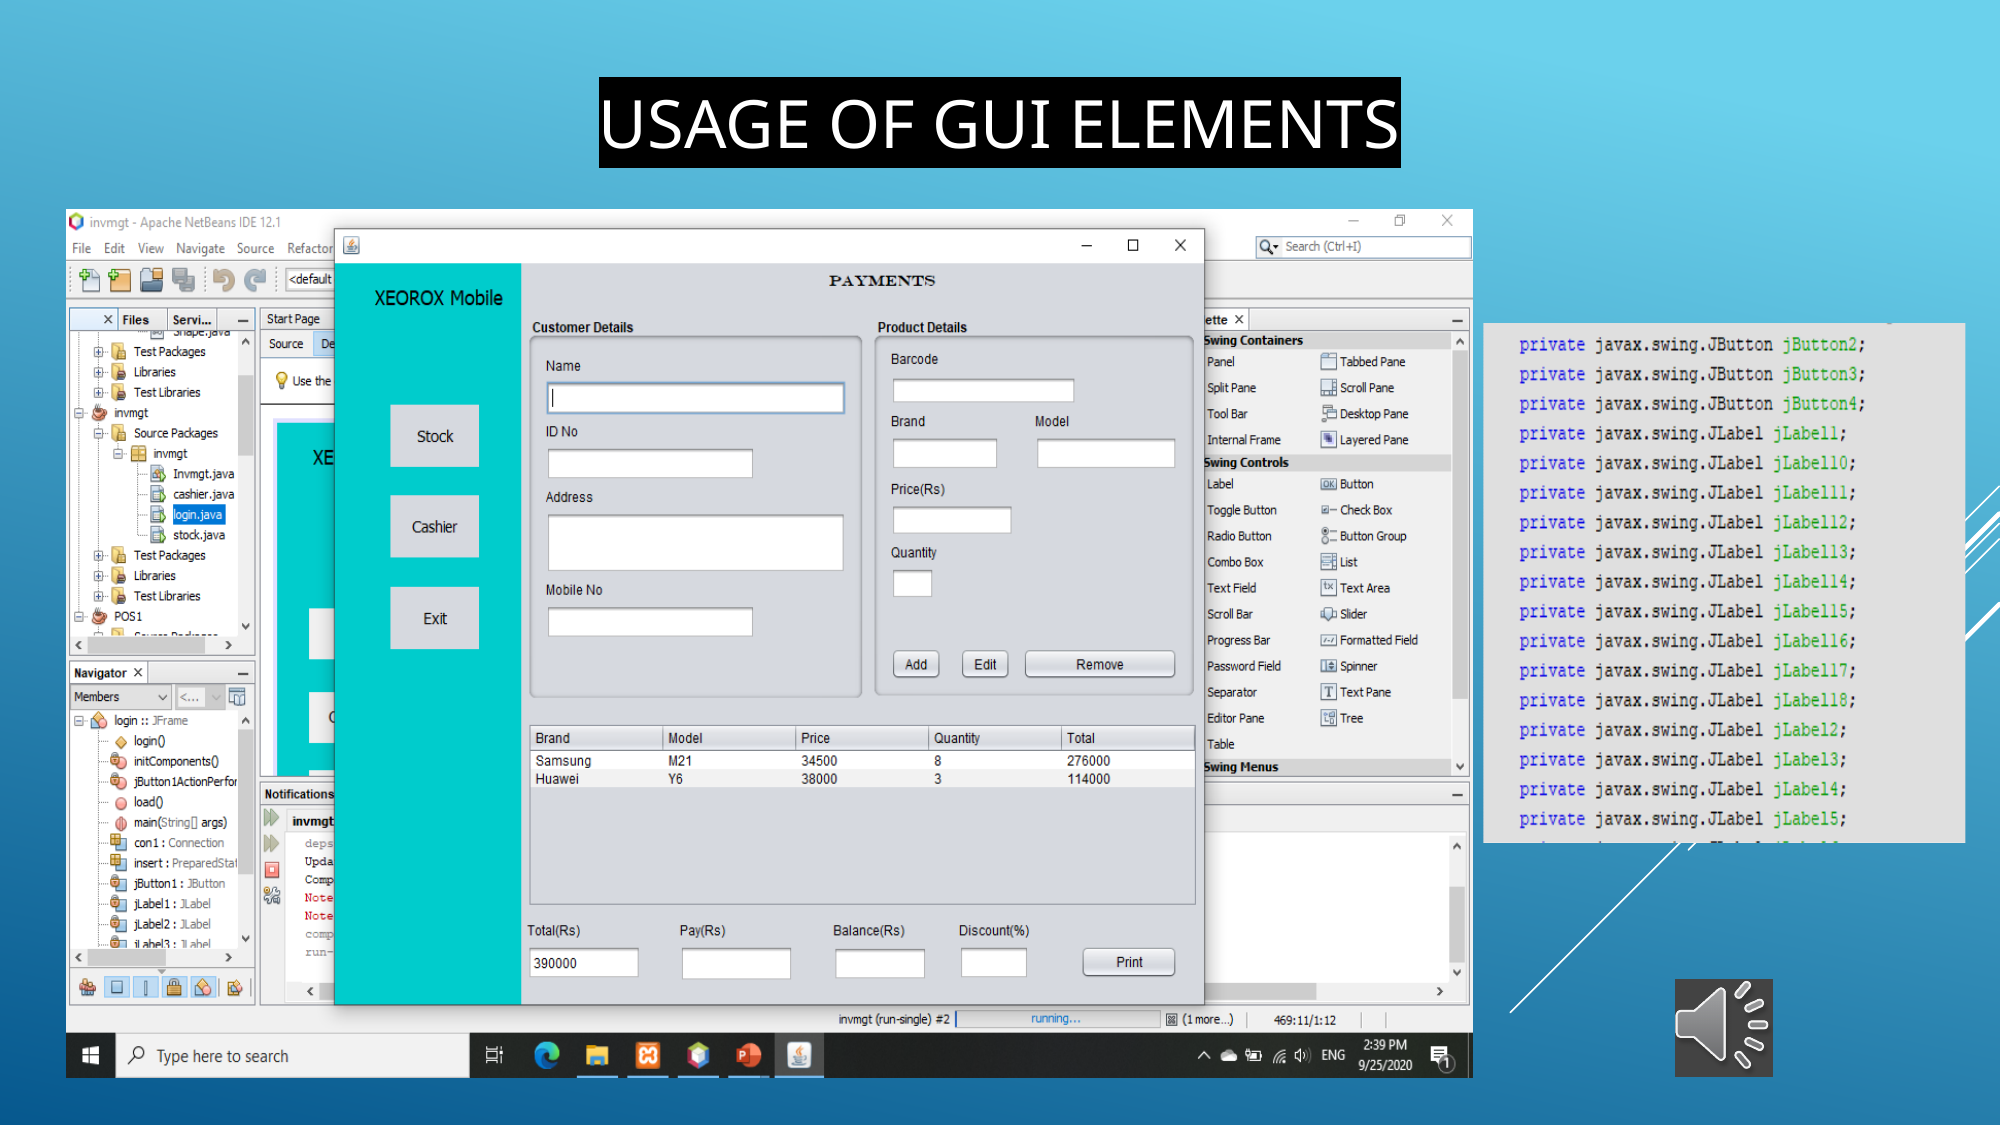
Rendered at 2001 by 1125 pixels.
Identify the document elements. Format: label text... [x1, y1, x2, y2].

picture [1674, 977, 1775, 1078]
picture [66, 209, 1473, 1078]
picture [1483, 322, 1966, 843]
title Usage of GUI Elements [399, 0, 1600, 245]
